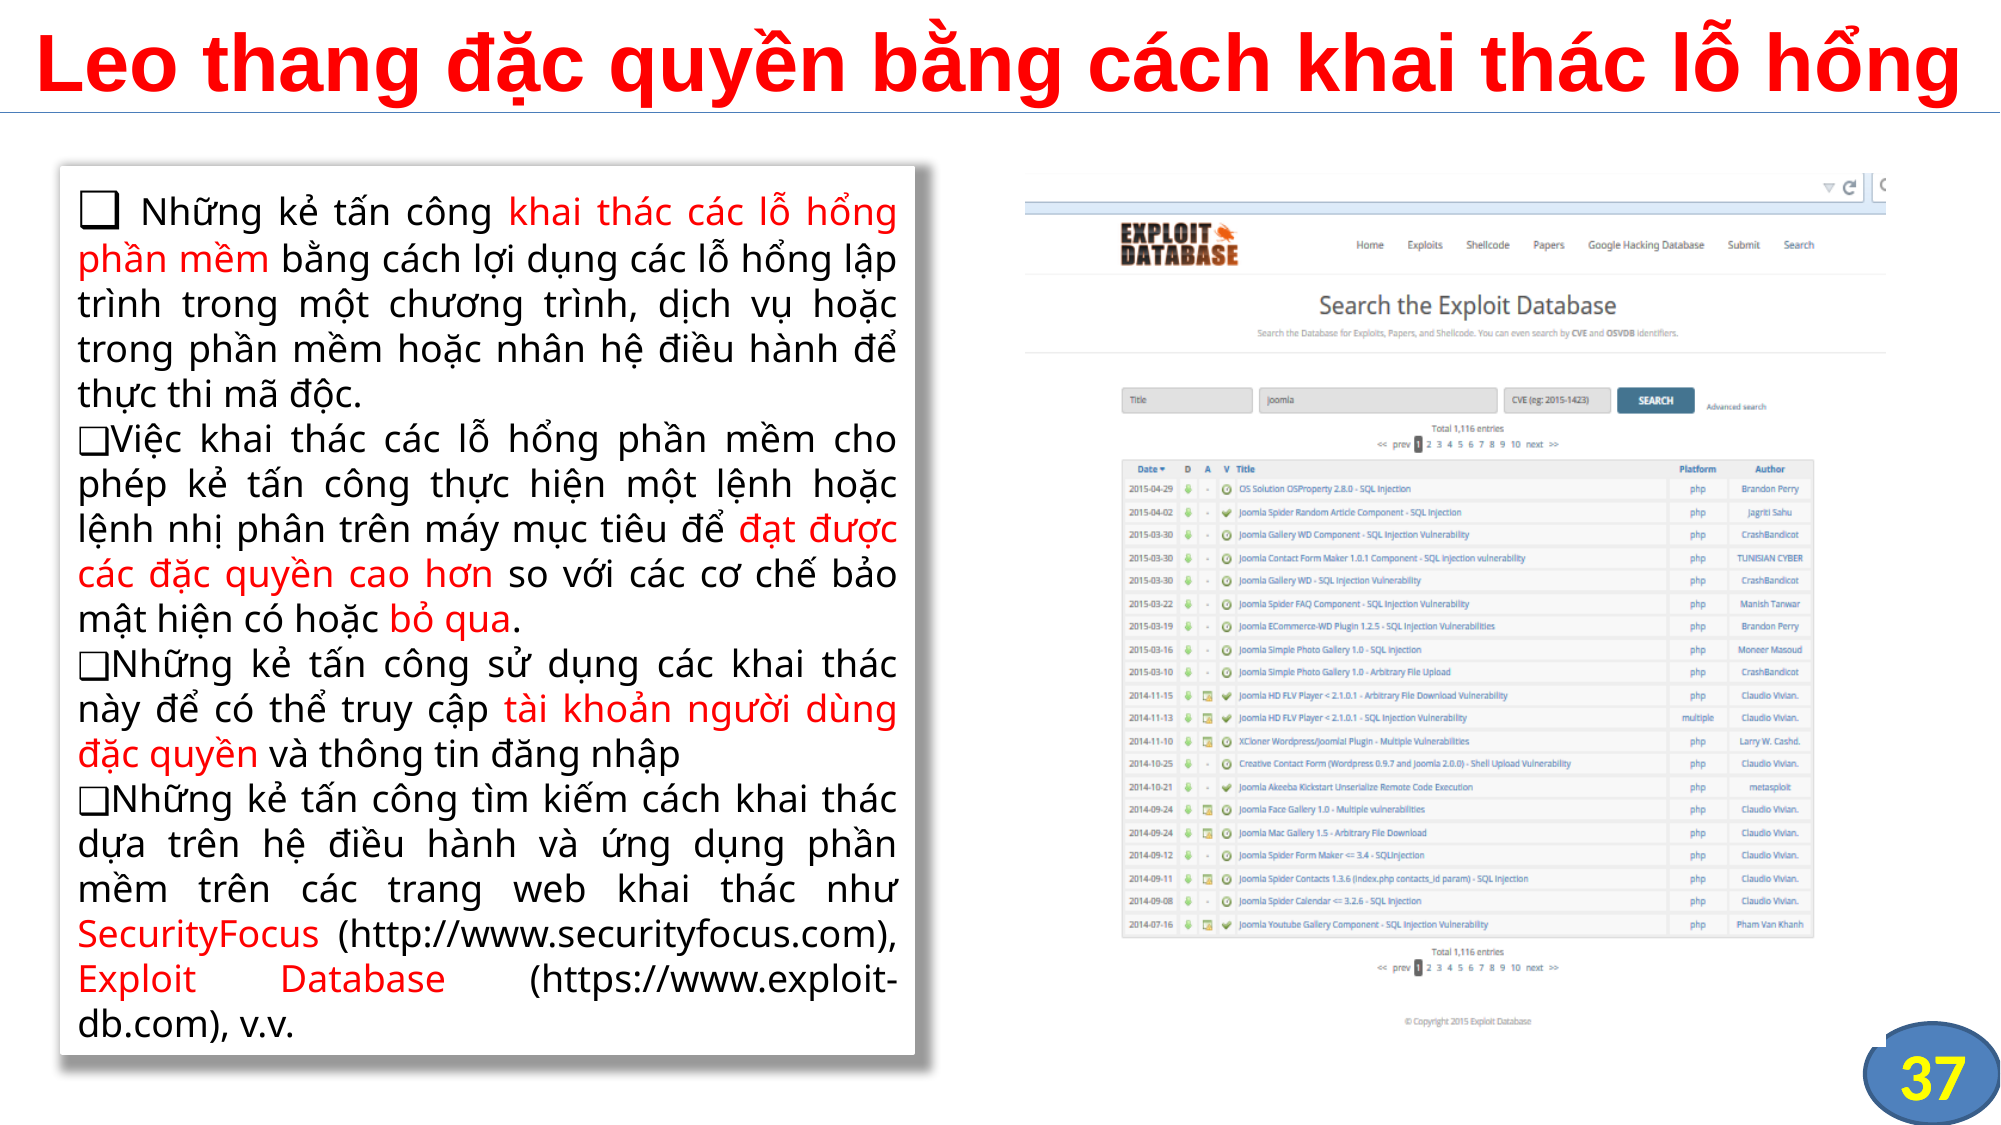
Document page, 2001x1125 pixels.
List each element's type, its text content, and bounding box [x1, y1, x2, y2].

text_box Những kẻ tấn công khai thác các lỗ hổng phần mềm bằng cách lợi dụng các lỗ hổng lập trình trong một chương trình, dịch vụ hoặc trong phần mềm hoặc nhân hệ điều hành để thực thi mã độc. Việc khai thác các lỗ hổng phần mềm cho phép kẻ tấn công thực hiện một lệnh hoặc lệnh nhị phân trên máy mục tiêu để đạt được các đặc quyền cao hơn so với các cơ chế bảo mật hiện có hoặc bỏ qua. Những kẻ tấn công sử dụng các khai thác này để có thể truy cập tài khoản người dùng đặc quyền và thông tin đăng nhập Những kẻ tấn công tìm kiếm cách khai thác dựa trên hệ điều hành và ứng dụng phần mềm trên các trang web khai thác như SecurityFocus (http://www.securityfocus.com), Exploit Database (https://www.exploit-db.com), v.v. [62, 167, 914, 1053]
title Leo thang đặc quyền bằng cách khai thác lỗ hổng [0, 0, 2000, 117]
picture [1024, 172, 1886, 1047]
text_box 37 [1866, 1023, 2000, 1125]
